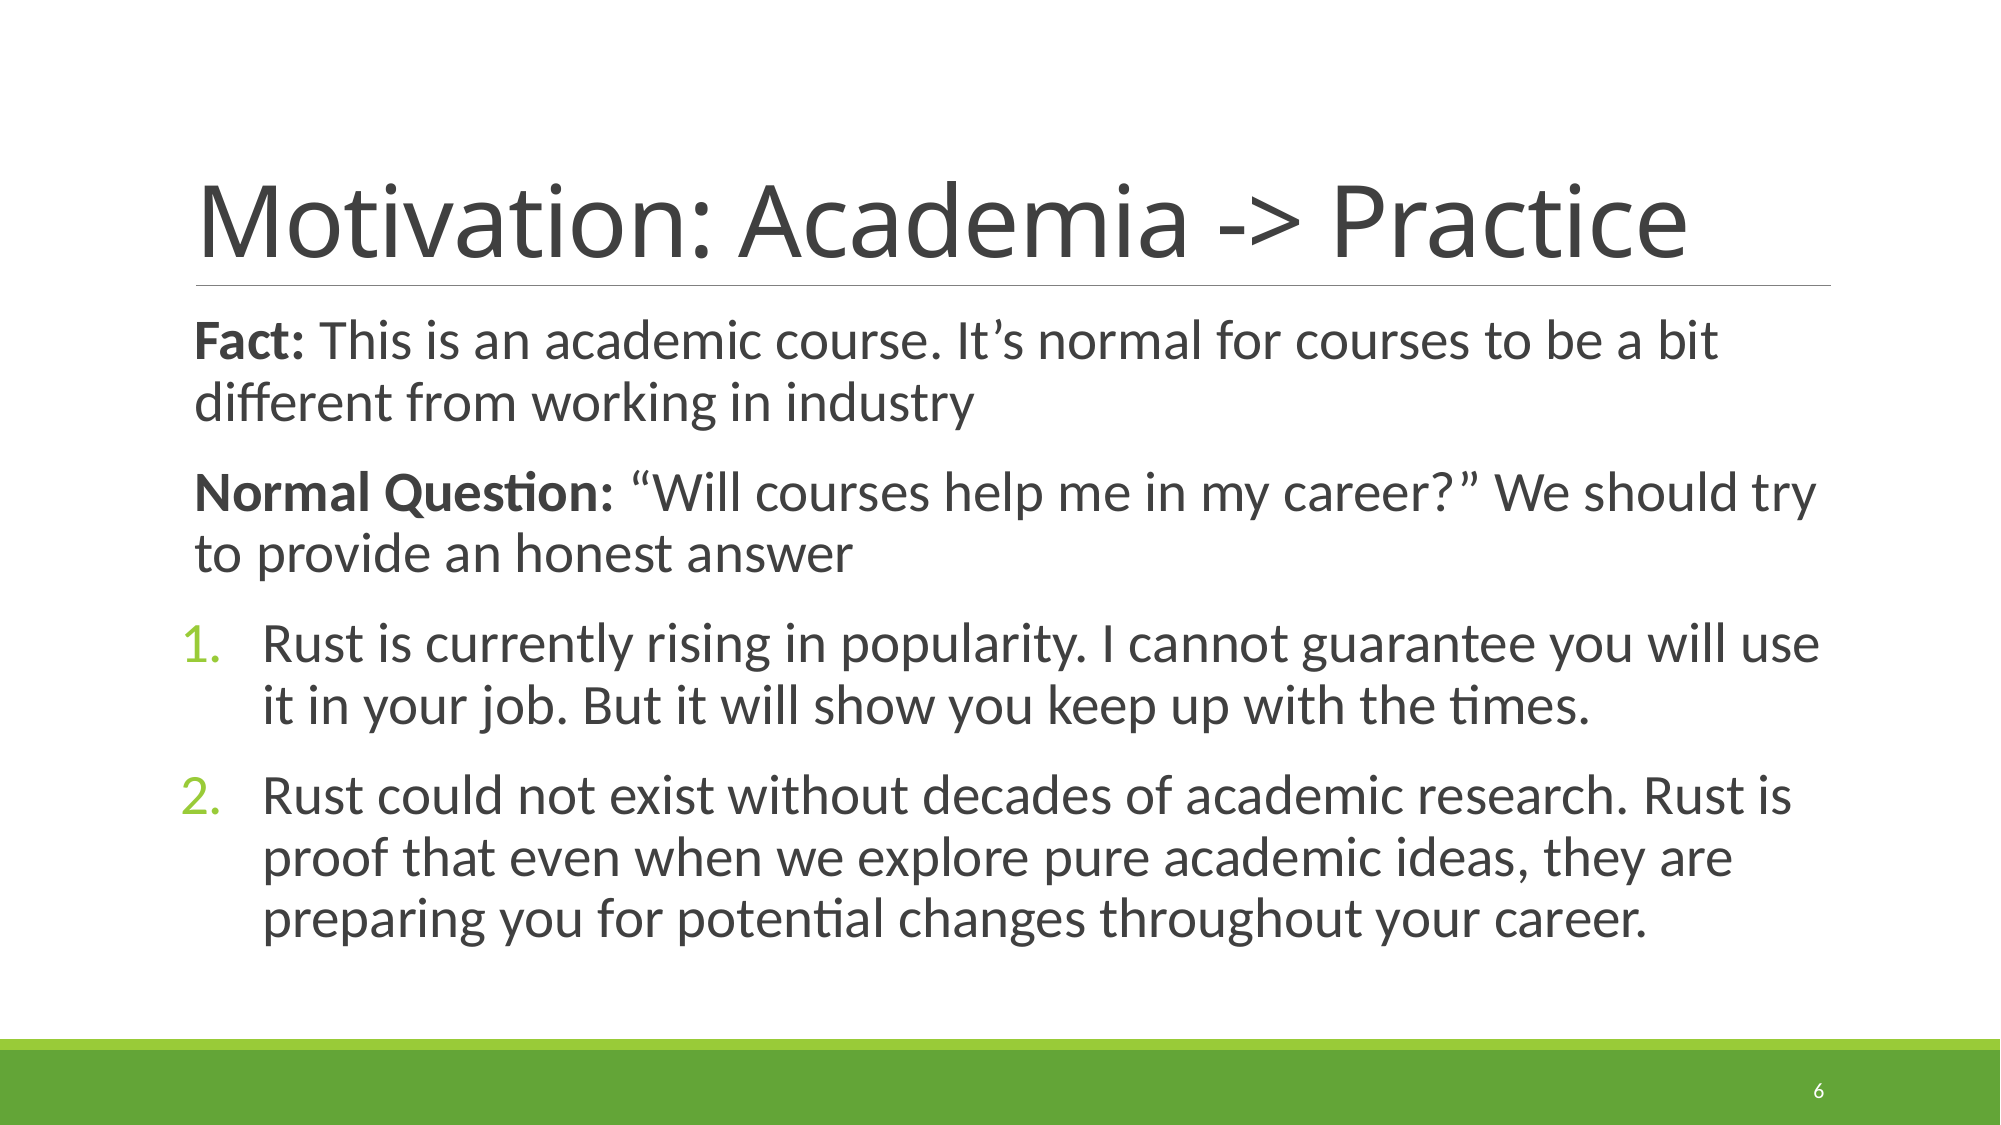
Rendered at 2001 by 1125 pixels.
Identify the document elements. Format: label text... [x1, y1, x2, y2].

list Fact: This is an academic course. It’s normal for courses to be a bit different from working in industry Normal Question: “Will courses help me in my career?” We should try to provide an honest answer Rust is currently rising in popularity. I cannot guarantee you will use it in your job. But it will show you keep up with the times. Rust could not exist without decades of academic research. Rust is proof that even when we explore pure academic ideas, they are preparing you for potential changes throughout your career. [180, 302, 1830, 963]
slide_number 6 [1624, 1059, 1840, 1120]
title Motivation: Academia -> Practice [180, 47, 1830, 285]
